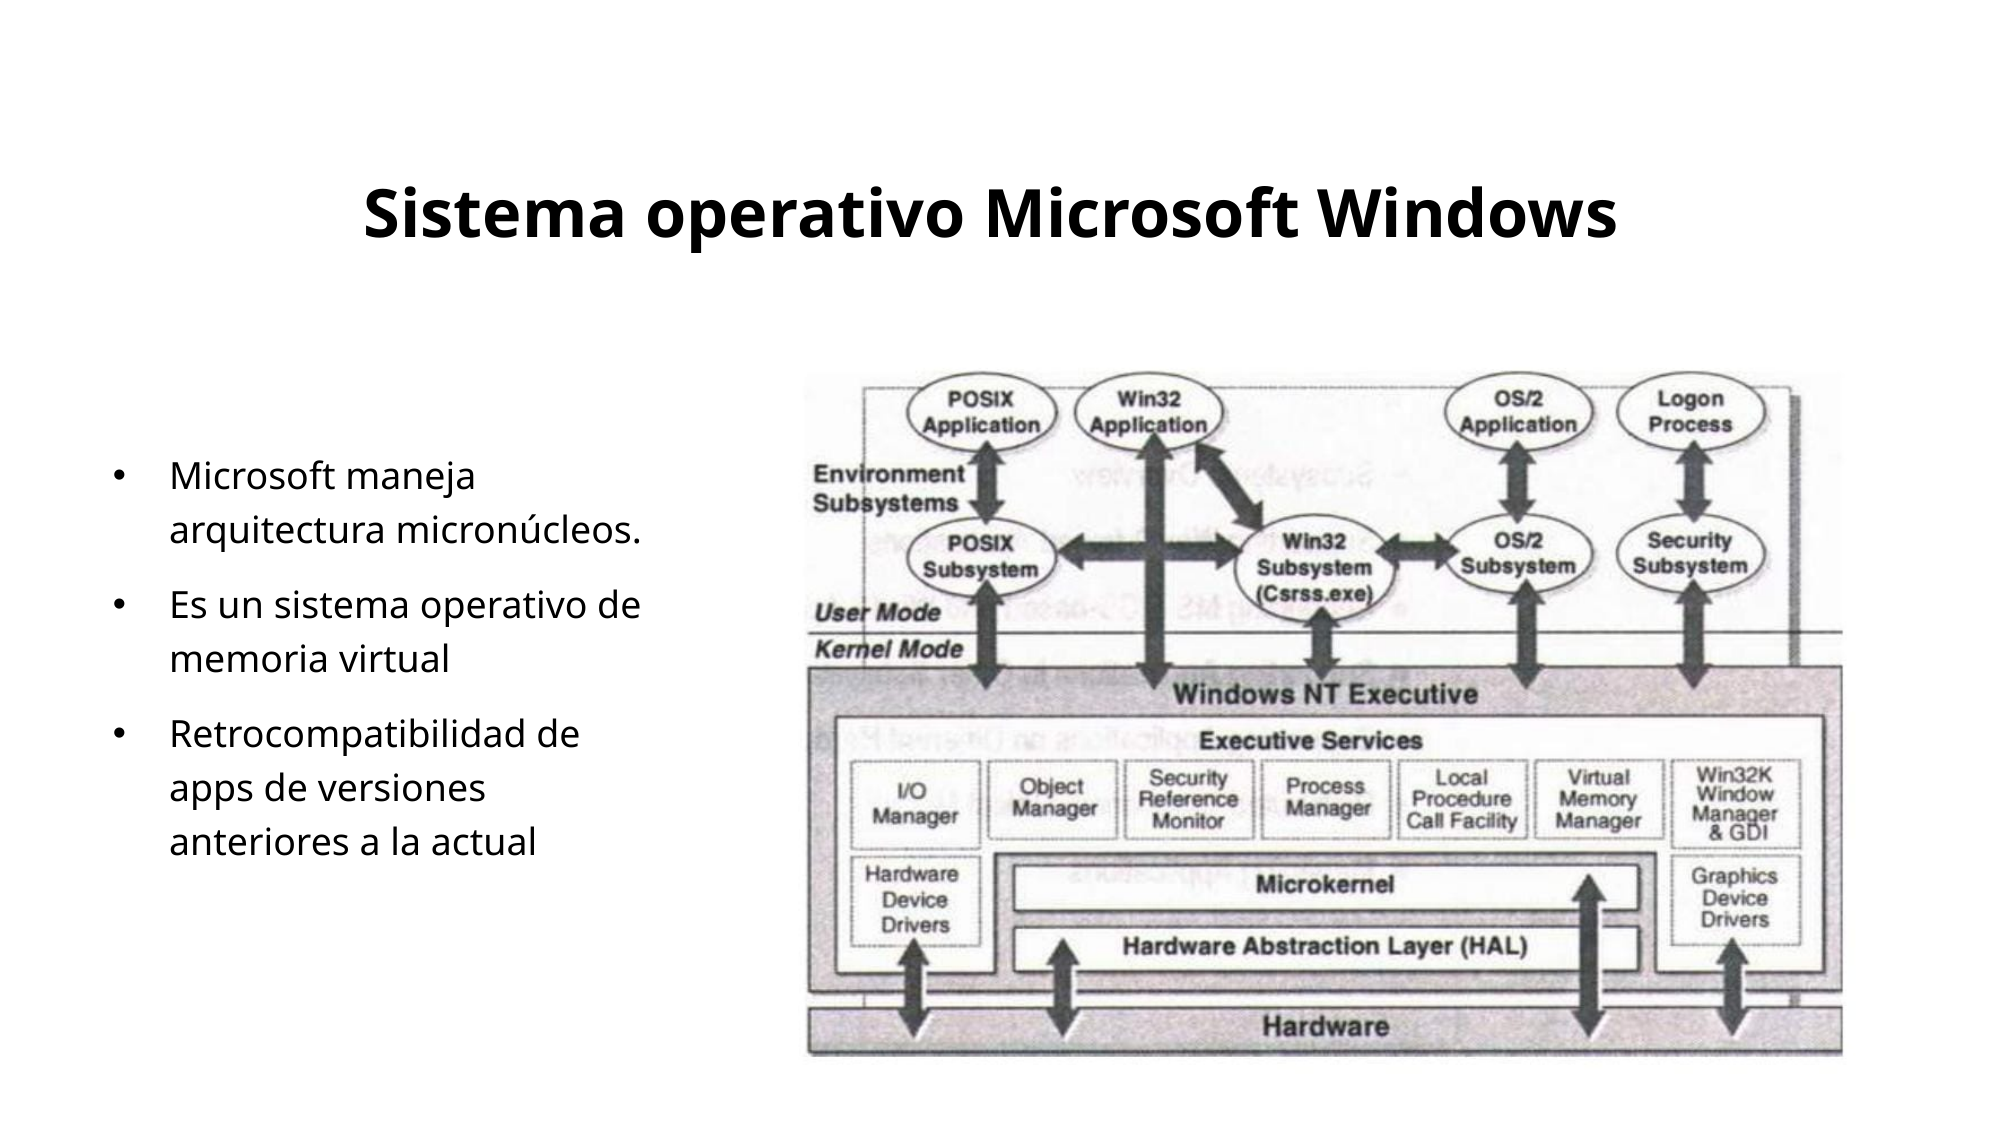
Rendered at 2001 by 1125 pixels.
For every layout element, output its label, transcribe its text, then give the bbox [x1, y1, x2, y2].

picture [752, 350, 1973, 1084]
title Sistema operativo Microsoft Windows [339, 21, 1661, 260]
list Microsoft maneja arquitectura micronúcleos. Es un sistema operativo de memoria virtual Retrocompatibilidad de apps de versiones anteriores a la actual [97, 435, 674, 718]
